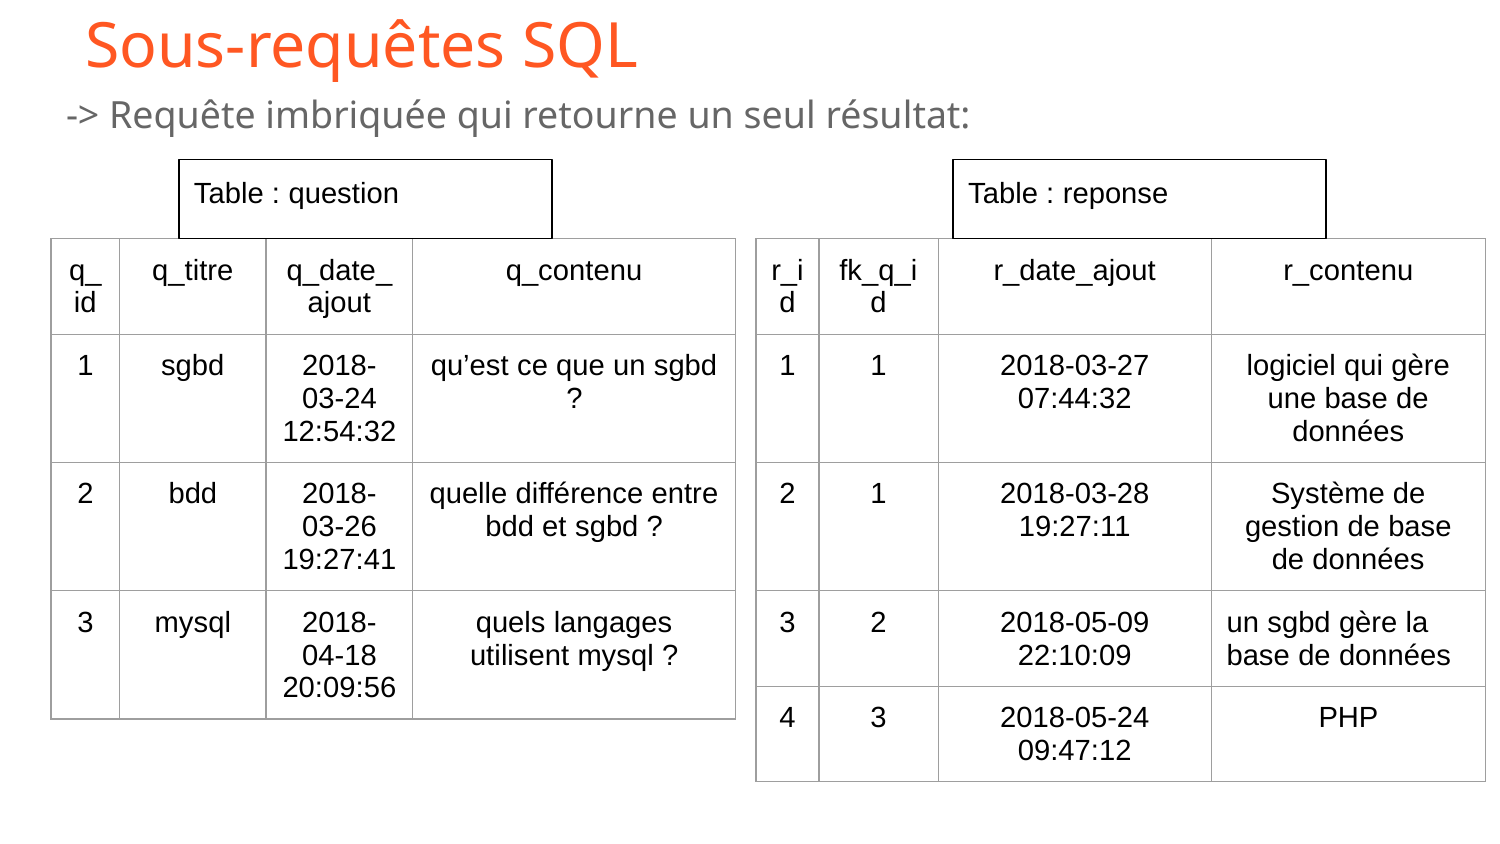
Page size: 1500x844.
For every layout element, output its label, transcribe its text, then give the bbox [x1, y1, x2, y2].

text_box Table : reponse [953, 159, 1327, 239]
table_cell quelle différence entre bdd et sgbd ? [413, 463, 735, 590]
table_cell 3 [757, 591, 818, 686]
table_cell Système de gestion de base de données [1212, 463, 1485, 590]
table_cell sgbd [120, 335, 265, 462]
table_cell 1 [820, 335, 938, 462]
table_cell 2018-03-26 19:27:41 [267, 463, 412, 590]
table_cell logiciel qui gère une base de données [1212, 335, 1485, 462]
table_cell 2018-04-18 20:09:56 [267, 591, 412, 718]
list -> Requête imbriquée qui retourne un seul résultat: [51, 69, 1449, 825]
table_header q_contenu [413, 239, 735, 334]
table_cell 2018-03-24 12:54:32 [267, 335, 412, 462]
table_cell 2018-03-27 07:44:32 [939, 335, 1211, 462]
table_cell PHP [1212, 687, 1485, 781]
table_cell mysql [120, 591, 265, 718]
table_cell quels langages utilisent mysql ? [413, 591, 735, 718]
table_cell un sgbd gère la base de données [1212, 591, 1485, 686]
table_cell 1 [52, 335, 119, 462]
text_box Table : question [178, 159, 552, 239]
table_cell 3 [820, 687, 938, 781]
table_header q_id [52, 239, 119, 334]
table_cell 2 [820, 591, 938, 686]
table_cell 3 [52, 591, 119, 718]
table_cell 2018-05-09 22:10:09 [939, 591, 1211, 686]
table_cell 2018-05-24 09:47:12 [939, 687, 1211, 781]
table_cell bdd [120, 463, 265, 590]
table_header r_contenu [1212, 239, 1485, 334]
table_cell 1 [757, 335, 818, 462]
table_header q_date_ajout [267, 239, 412, 334]
table_cell 2 [52, 463, 119, 590]
table_header fk_q_id [820, 239, 938, 334]
table_cell 2 [757, 463, 818, 590]
table_header r_date_ajout [939, 239, 1211, 334]
table_header q_titre [120, 239, 265, 334]
title Sous-requêtes SQL [70, 0, 1468, 70]
table_cell qu’est ce que un sgbd ? [413, 335, 735, 462]
table_cell 1 [820, 463, 938, 590]
table_header r_id [757, 239, 818, 334]
table_cell 4 [757, 687, 818, 781]
table_cell 2018-03-28 19:27:11 [939, 463, 1211, 590]
